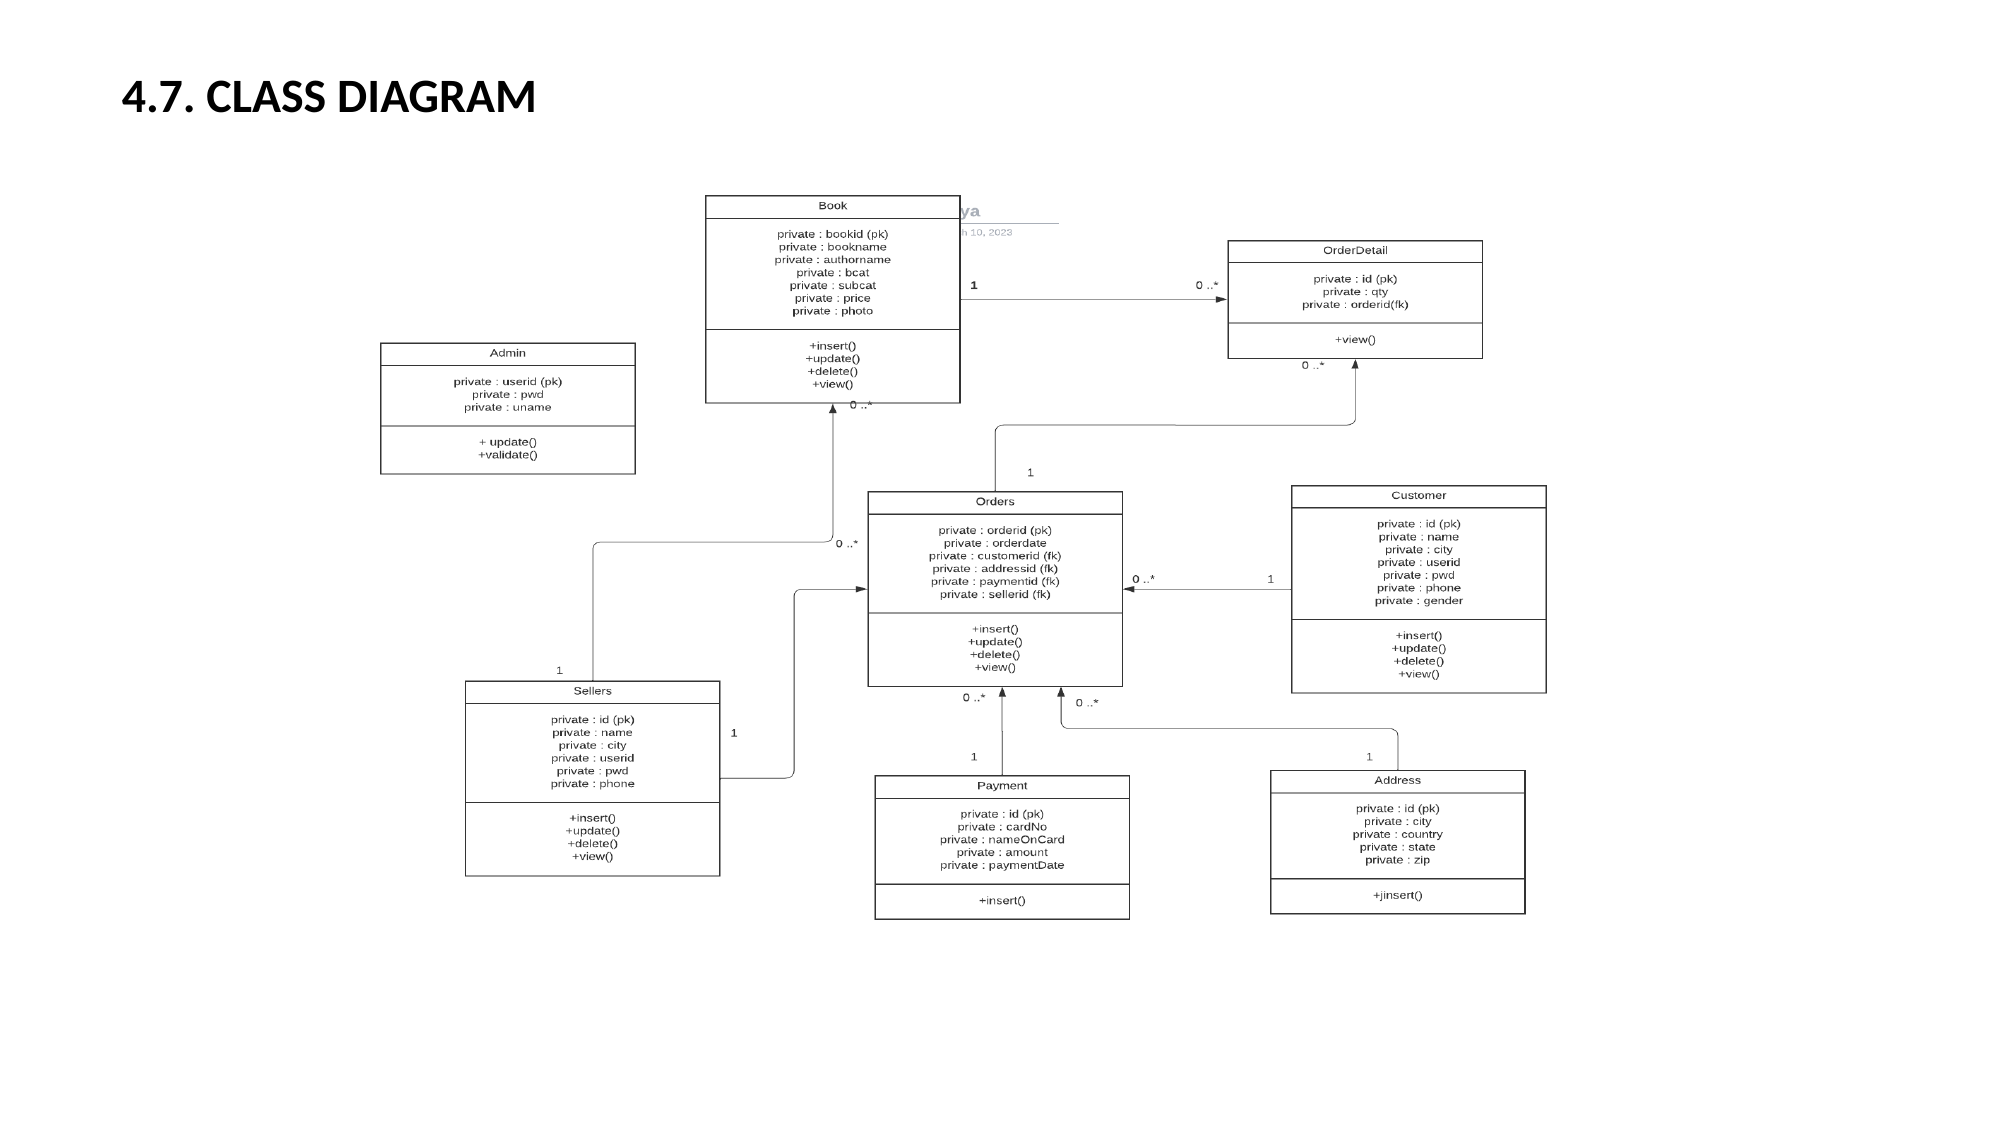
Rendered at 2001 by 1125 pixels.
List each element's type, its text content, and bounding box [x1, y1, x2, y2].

text_box 4.7. CLASS DIAGRAM [107, 56, 588, 129]
picture [324, 160, 1567, 965]
